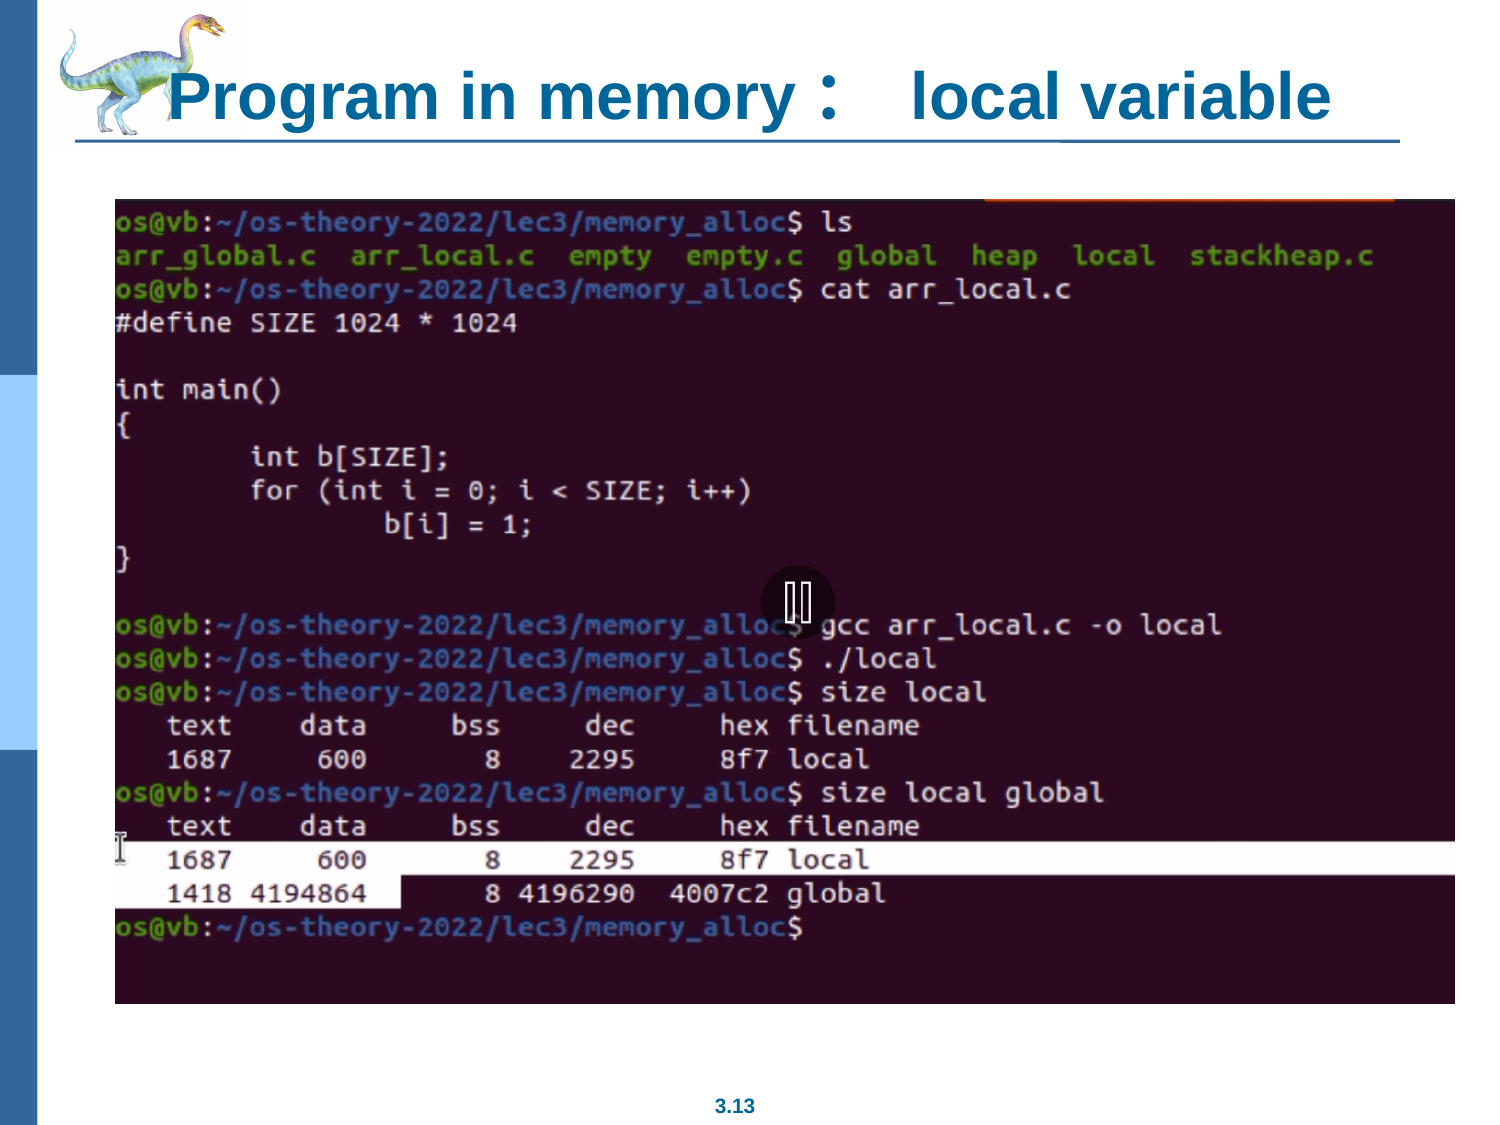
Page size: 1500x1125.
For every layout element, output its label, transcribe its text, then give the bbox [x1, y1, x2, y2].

picture [115, 198, 1455, 1004]
title Program in memory： local variable [75, 45, 1425, 141]
picture [46, 0, 243, 149]
